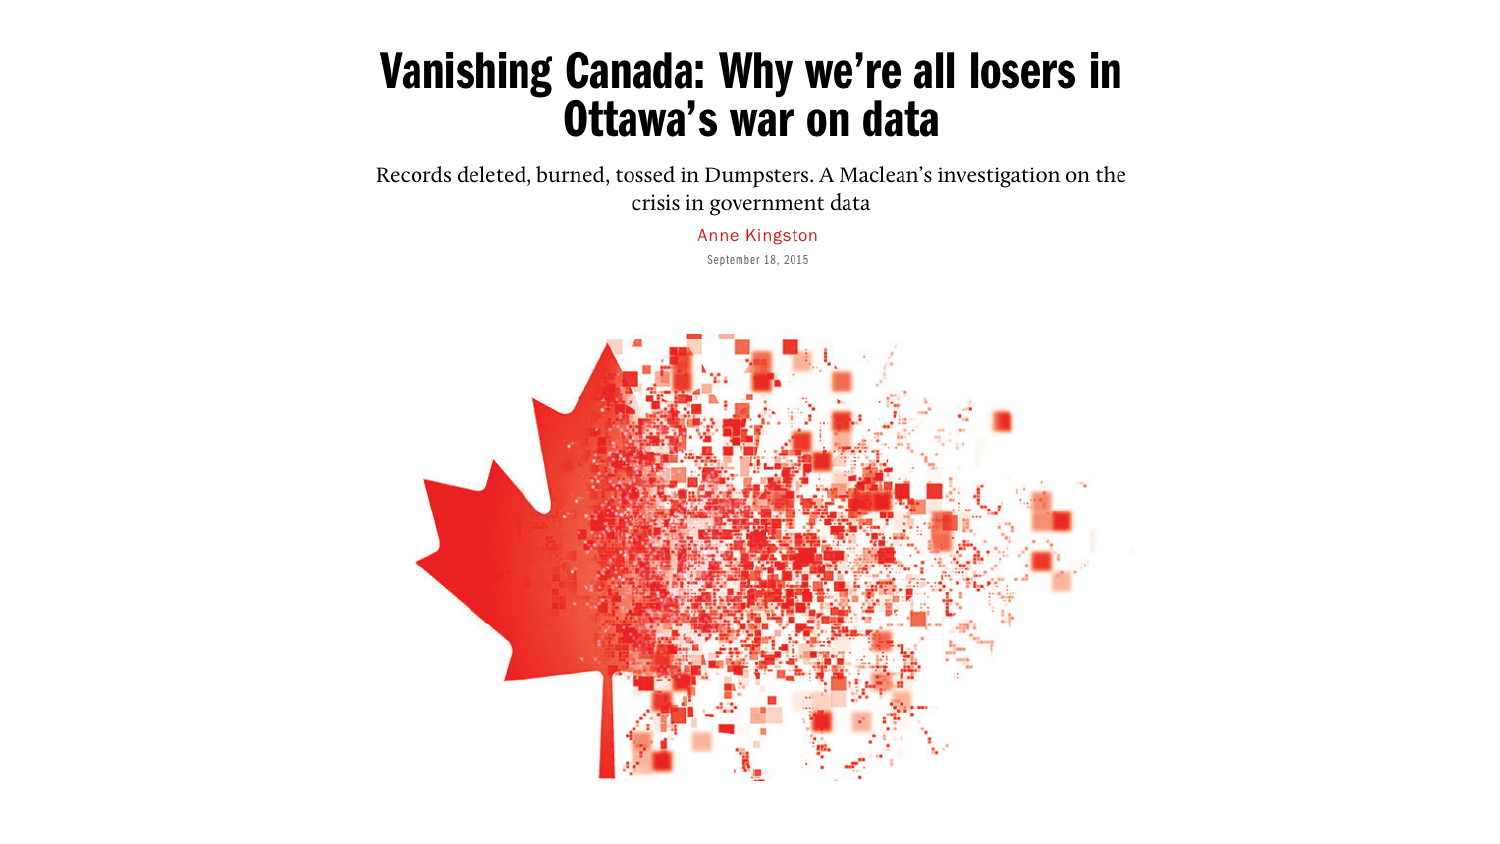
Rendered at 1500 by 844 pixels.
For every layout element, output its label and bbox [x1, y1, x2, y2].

picture [309, 0, 1172, 794]
